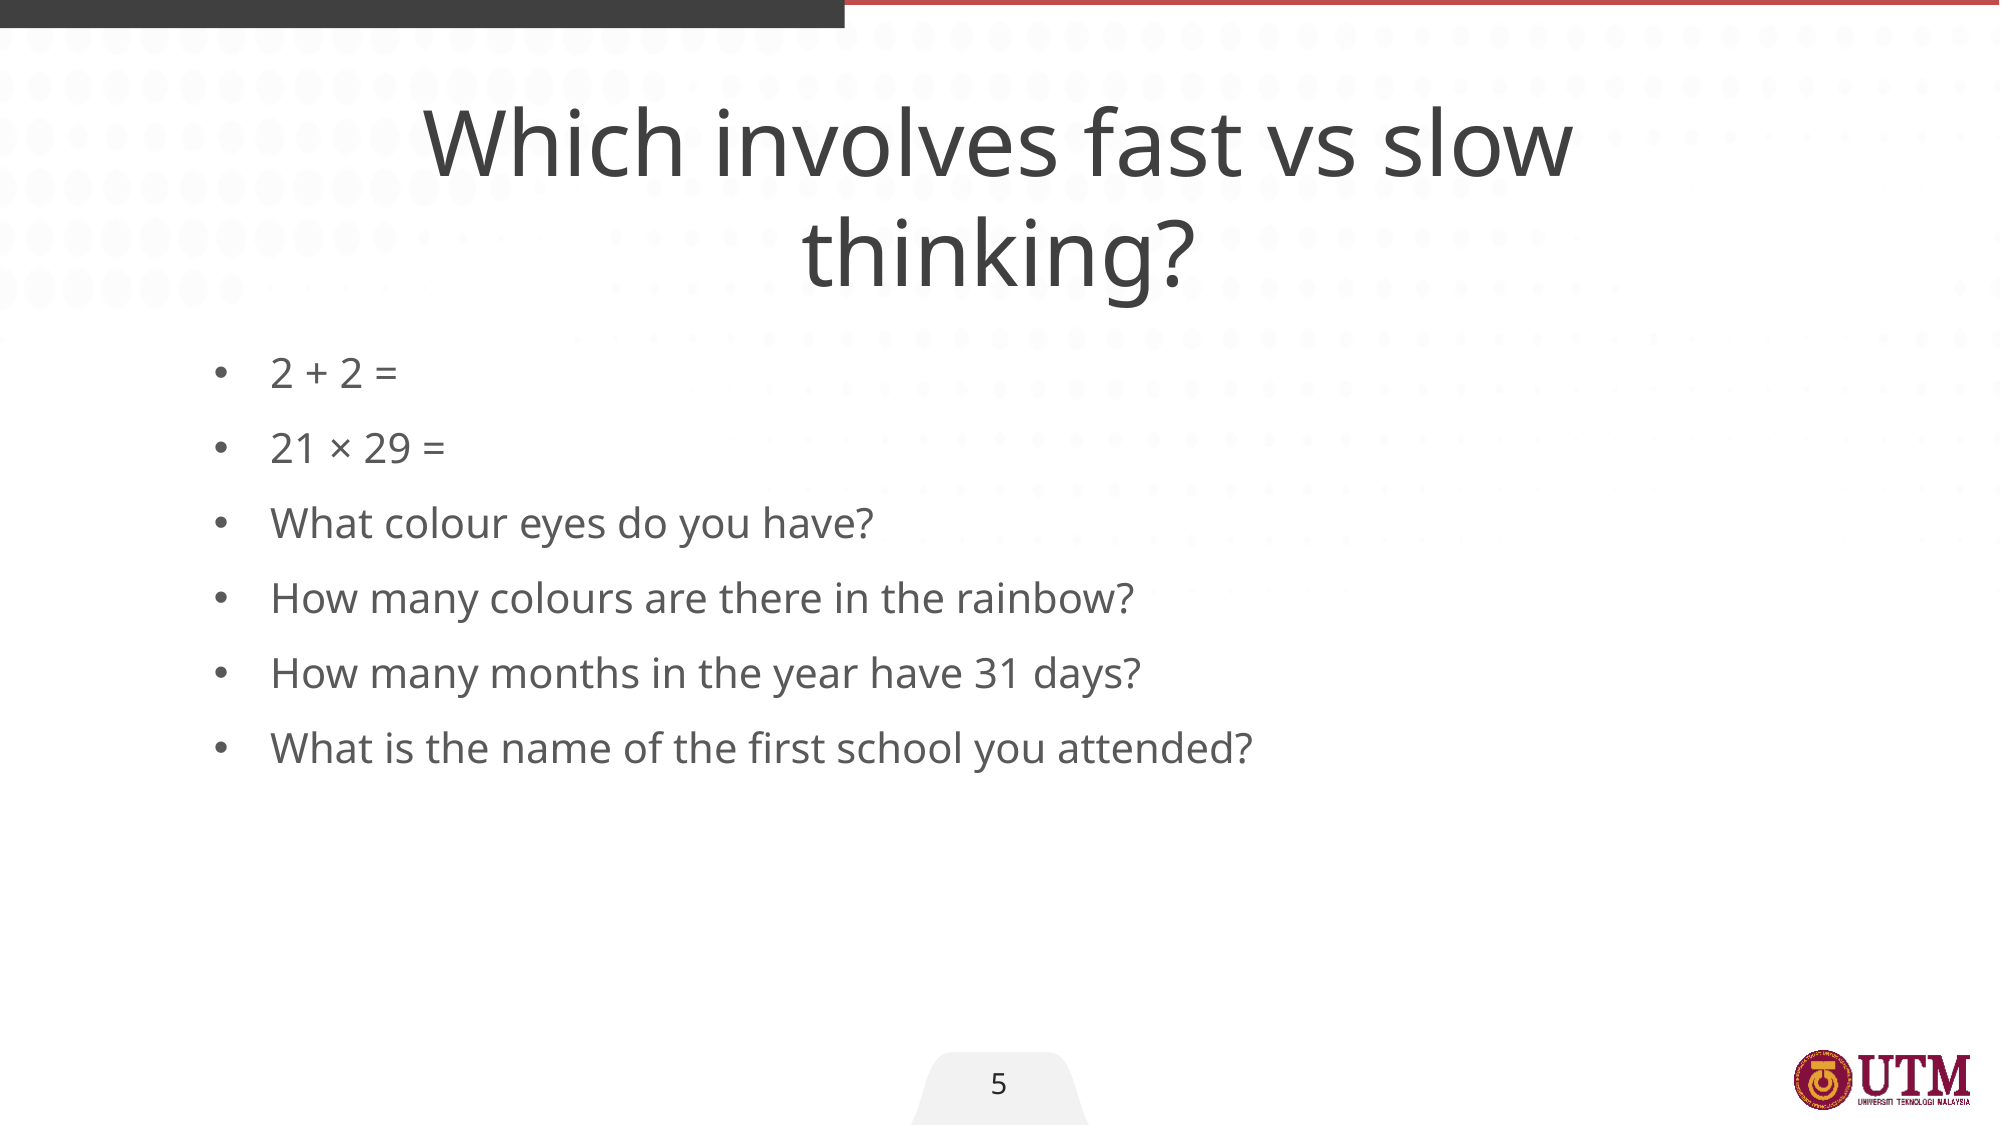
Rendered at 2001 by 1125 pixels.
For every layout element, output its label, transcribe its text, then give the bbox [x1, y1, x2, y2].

picture [0, 0, 2001, 645]
picture [1794, 1050, 1970, 1110]
text_box 2 + 2 = 21 × 29 = What colour eyes do you have? How many colours are there in the rainbow? How many months in the year have 31 days? What is the name of the first school you attended? [199, 314, 1799, 780]
slide_number 5 [774, 1055, 1225, 1116]
text_box Which involves fast vs slow thinking? [342, 77, 1656, 313]
